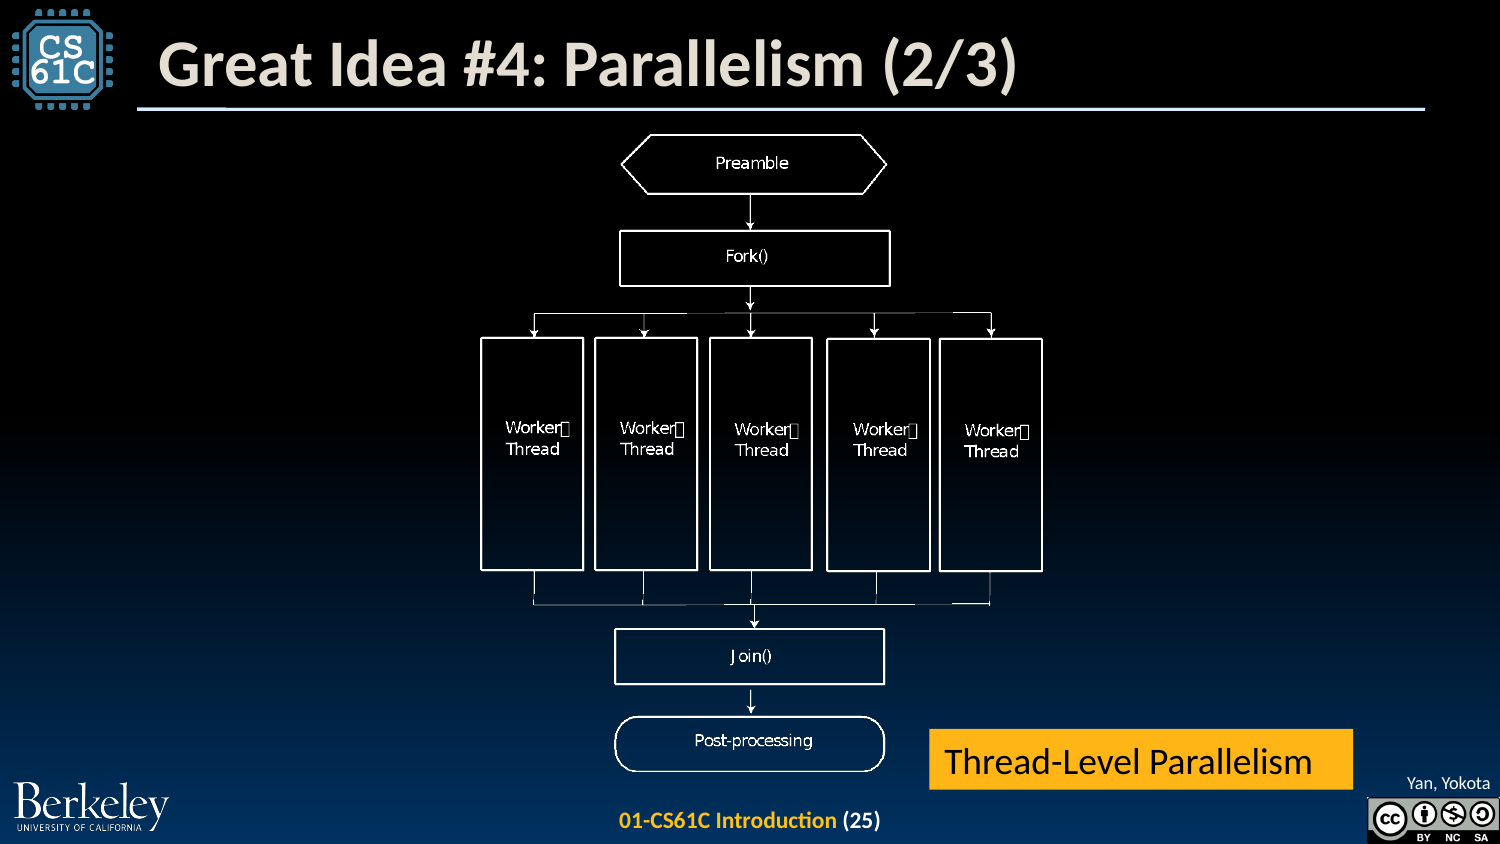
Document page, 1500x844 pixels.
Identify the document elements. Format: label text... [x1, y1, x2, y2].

picture [1367, 797, 1500, 844]
text_box Thread-Level Parallelism [929, 728, 1354, 790]
picture [12, 9, 113, 110]
picture [480, 134, 1044, 772]
picture [13, 782, 169, 831]
title Great Idea #4: Parallelism (2/3) [137, 9, 1430, 104]
